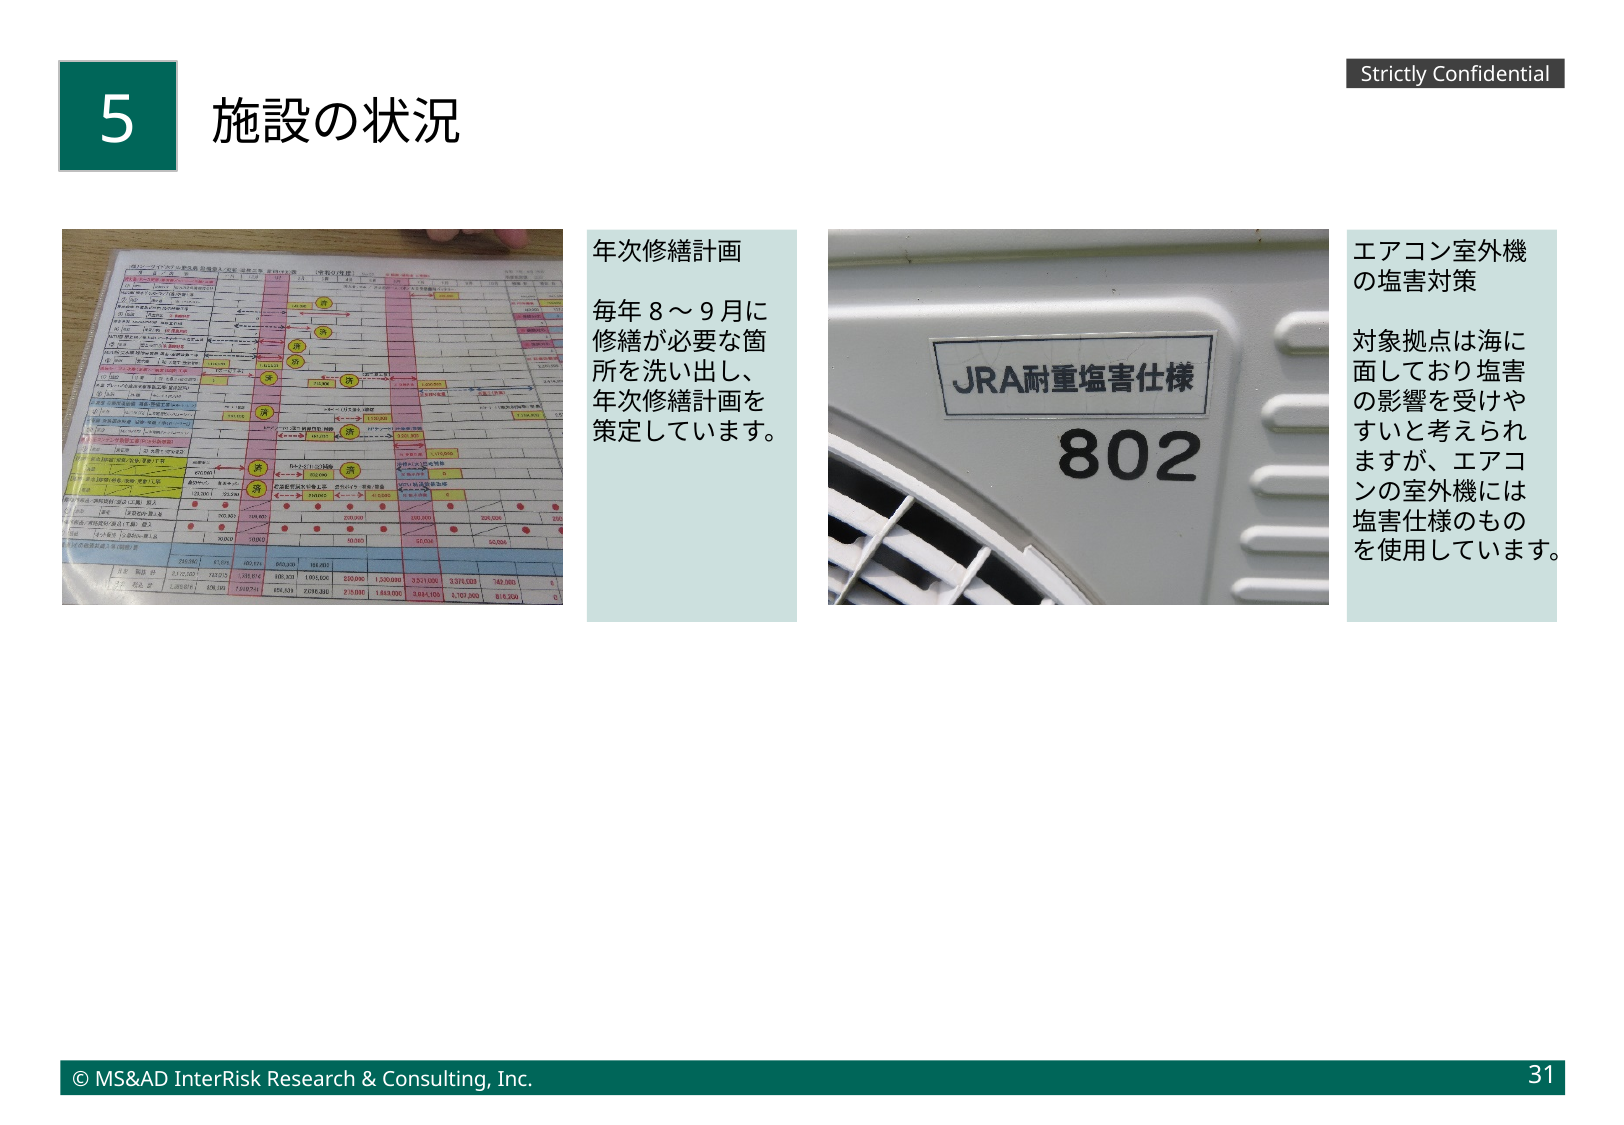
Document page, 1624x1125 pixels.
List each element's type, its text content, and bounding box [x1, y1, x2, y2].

picture [828, 229, 1330, 605]
slide_number 31 [1504, 1048, 1581, 1093]
text_box エアコン室外機の塩害対策 対象拠点は海に面しており塩害の影響を受けやすいと考えられますが、エアコンの室外機には塩害仕様のものを使用しています。 [1345, 227, 1559, 624]
text_box 施設の状況 [211, 60, 1393, 179]
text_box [58, 60, 178, 172]
picture [62, 229, 564, 605]
text_box 年次修繕計画 毎年8～9月に修繕が必要な箇所を洗い出し、年次修繕計画を策定しています。 [585, 227, 799, 624]
